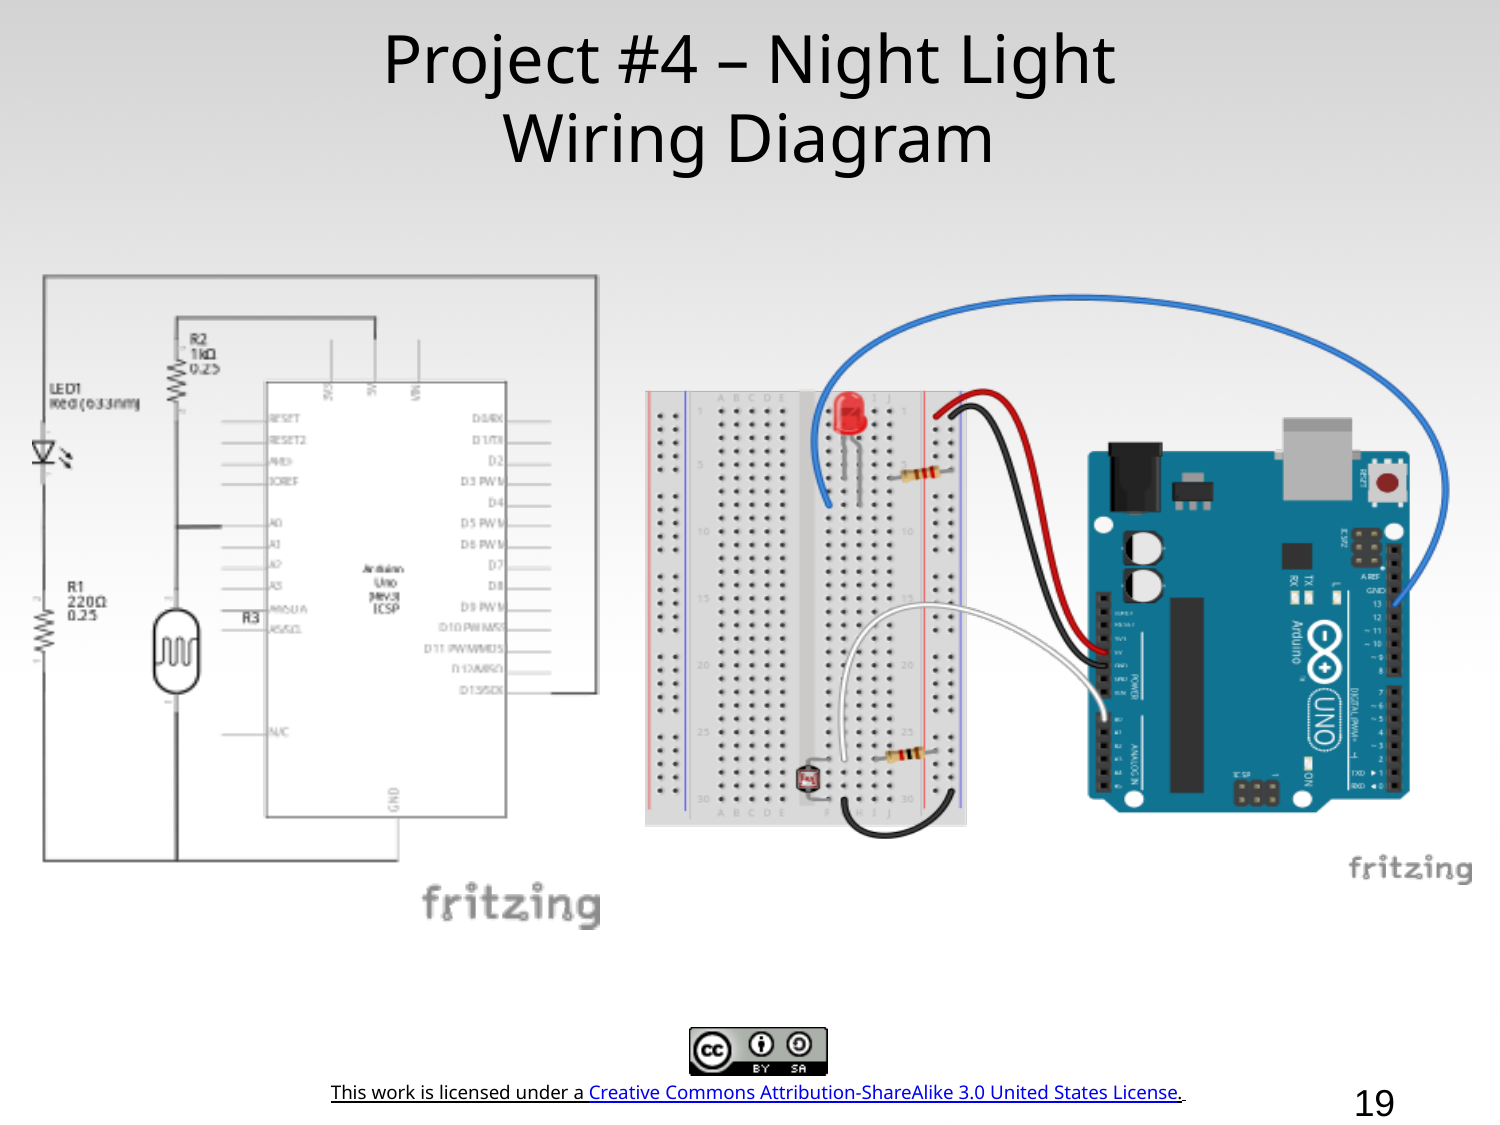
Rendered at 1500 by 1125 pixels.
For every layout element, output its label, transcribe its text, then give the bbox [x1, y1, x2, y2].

picture [0, 0, 1500, 1125]
title Project #4 – Night Light Wiring Diagram [112, 2, 1388, 190]
